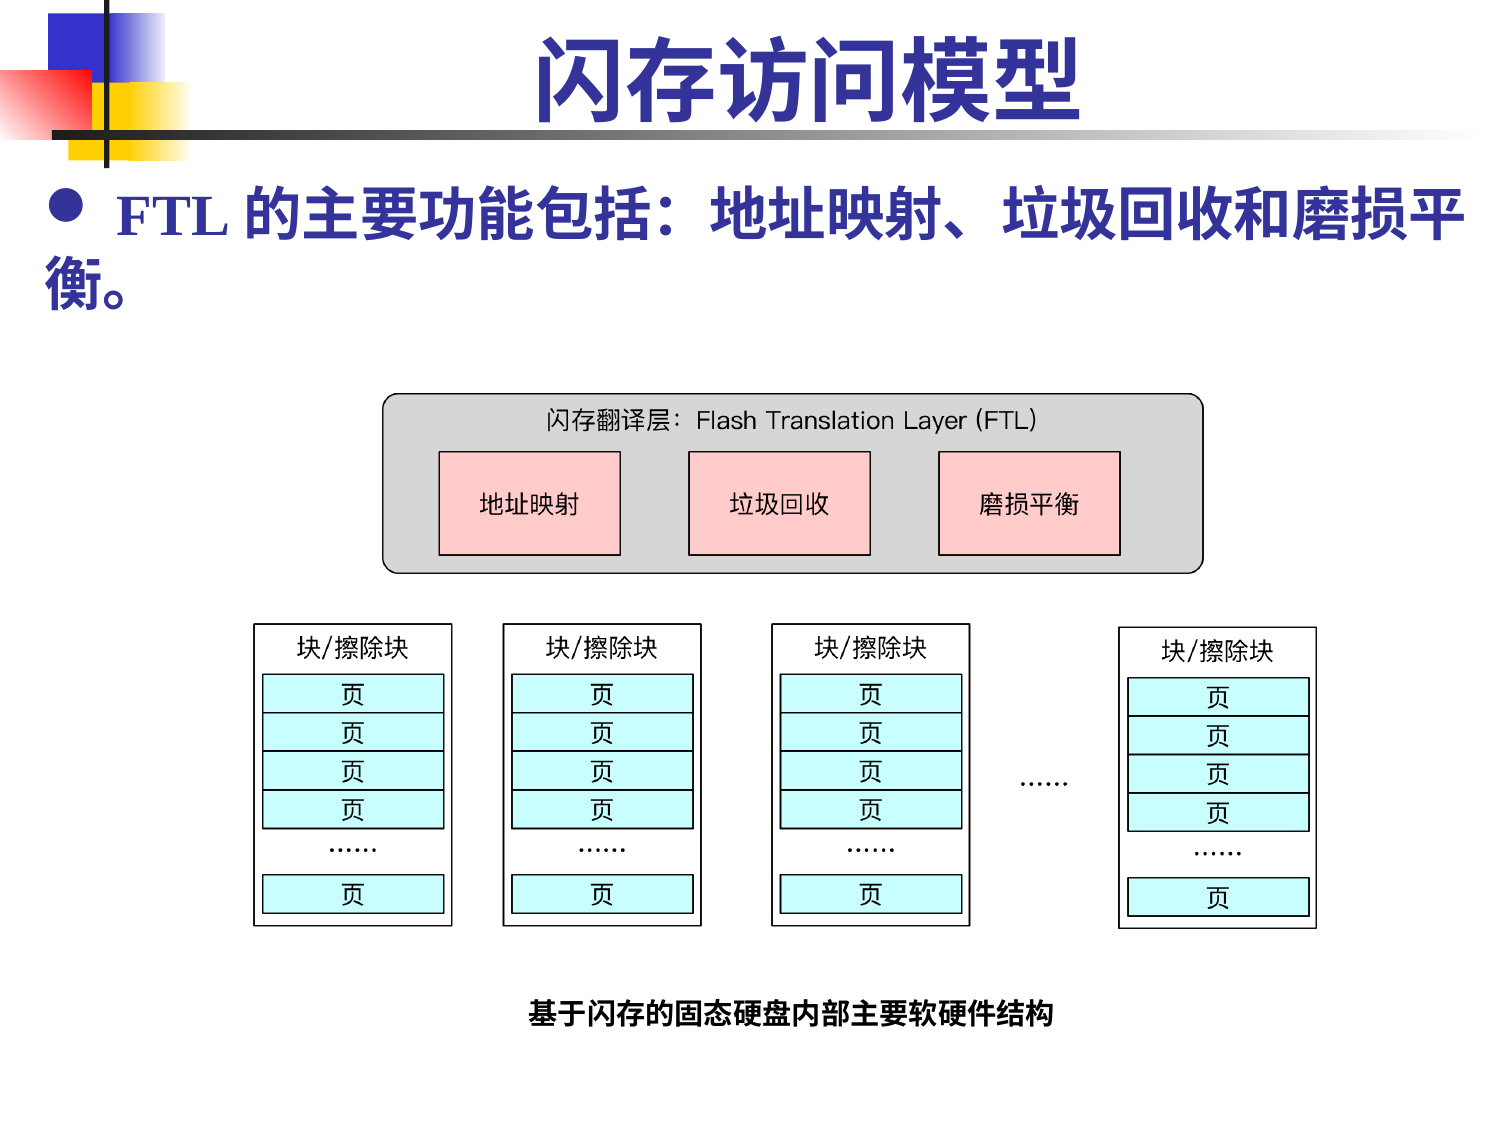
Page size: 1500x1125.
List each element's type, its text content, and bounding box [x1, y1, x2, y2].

title 闪存访问模型 [147, 6, 1471, 142]
text_box FTL的主要功能包括：地址映射、垃圾回收和磨损平衡。 [29, 170, 1500, 465]
text_box 基于闪存的固态硬盘内部主要软硬件结构 [513, 987, 1117, 1038]
picture [253, 393, 1318, 929]
